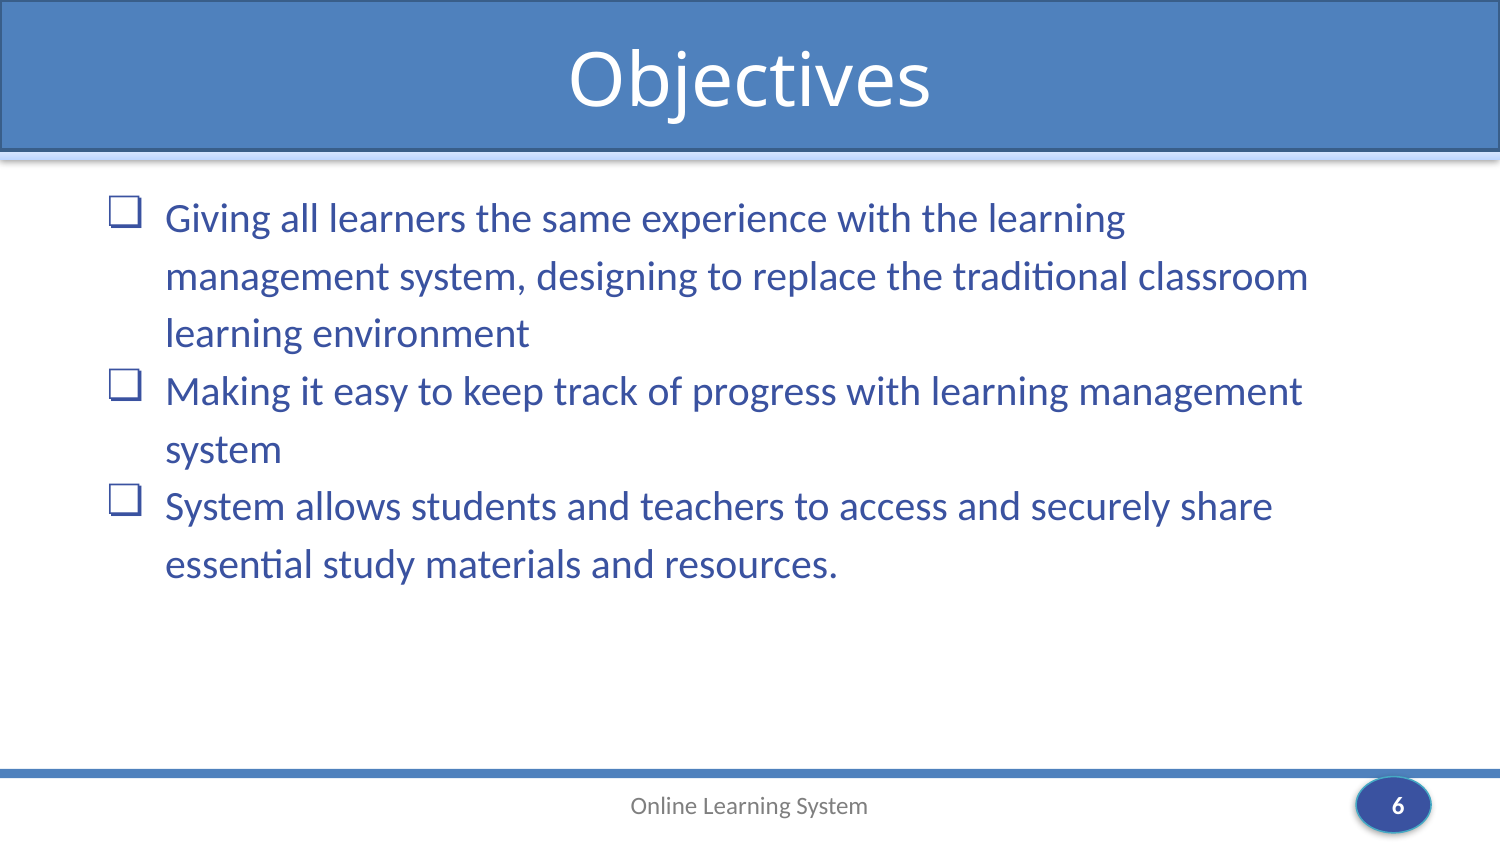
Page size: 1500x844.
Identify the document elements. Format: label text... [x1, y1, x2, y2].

text_box Objectives [0, 16, 1500, 137]
footer Online Learning System [512, 782, 988, 827]
slide_number ‹#› [1373, 782, 1420, 827]
text_box Giving all learners the same experience with the learning management system, designing to replace the traditional classroom learning environment Making it easy to keep track of progress with learning management system System allows students and teachers to access and securely share essential study materials and resources. [74, 176, 1350, 744]
